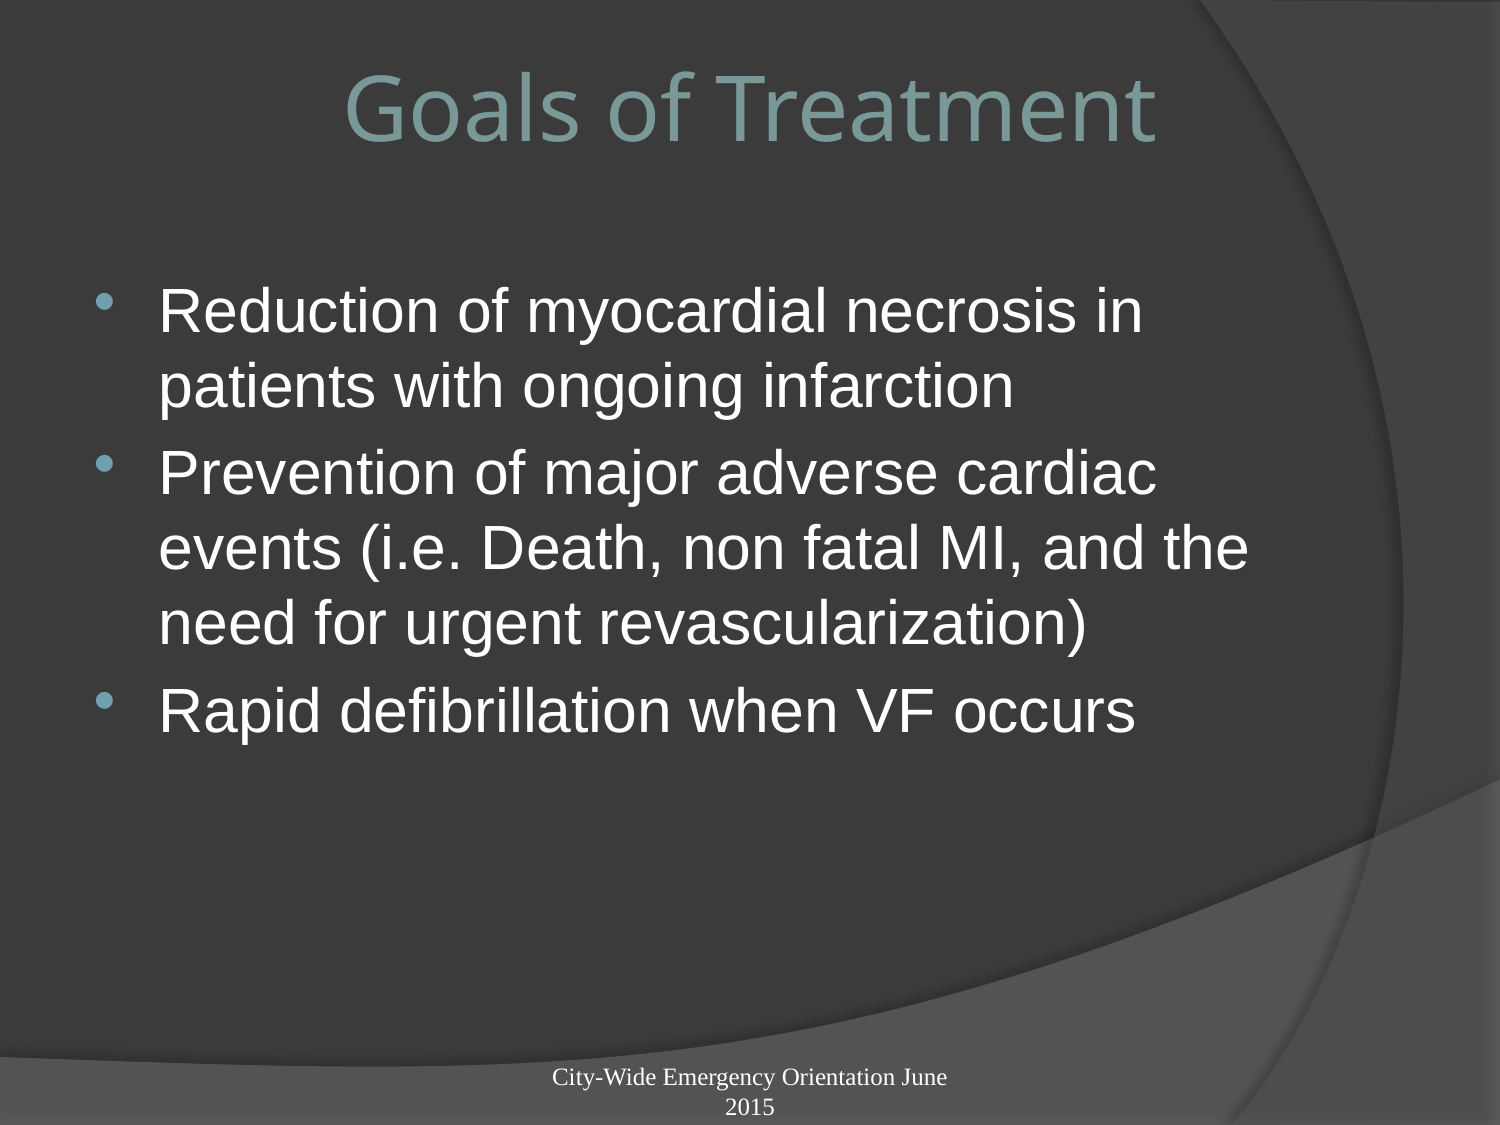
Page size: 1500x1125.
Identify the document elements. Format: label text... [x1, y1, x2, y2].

list Reduction of myocardial necrosis in patients with ongoing infarction Prevention of major adverse cardiac events (i.e. Death, non fatal MI, and the need for urgent revascularization) Rapid defibrillation when VF occurs [75, 262, 1300, 1005]
footer City-Wide Emergency Orientation June 2015 [512, 1053, 988, 1114]
title Goals of Treatment [112, 42, 1388, 168]
